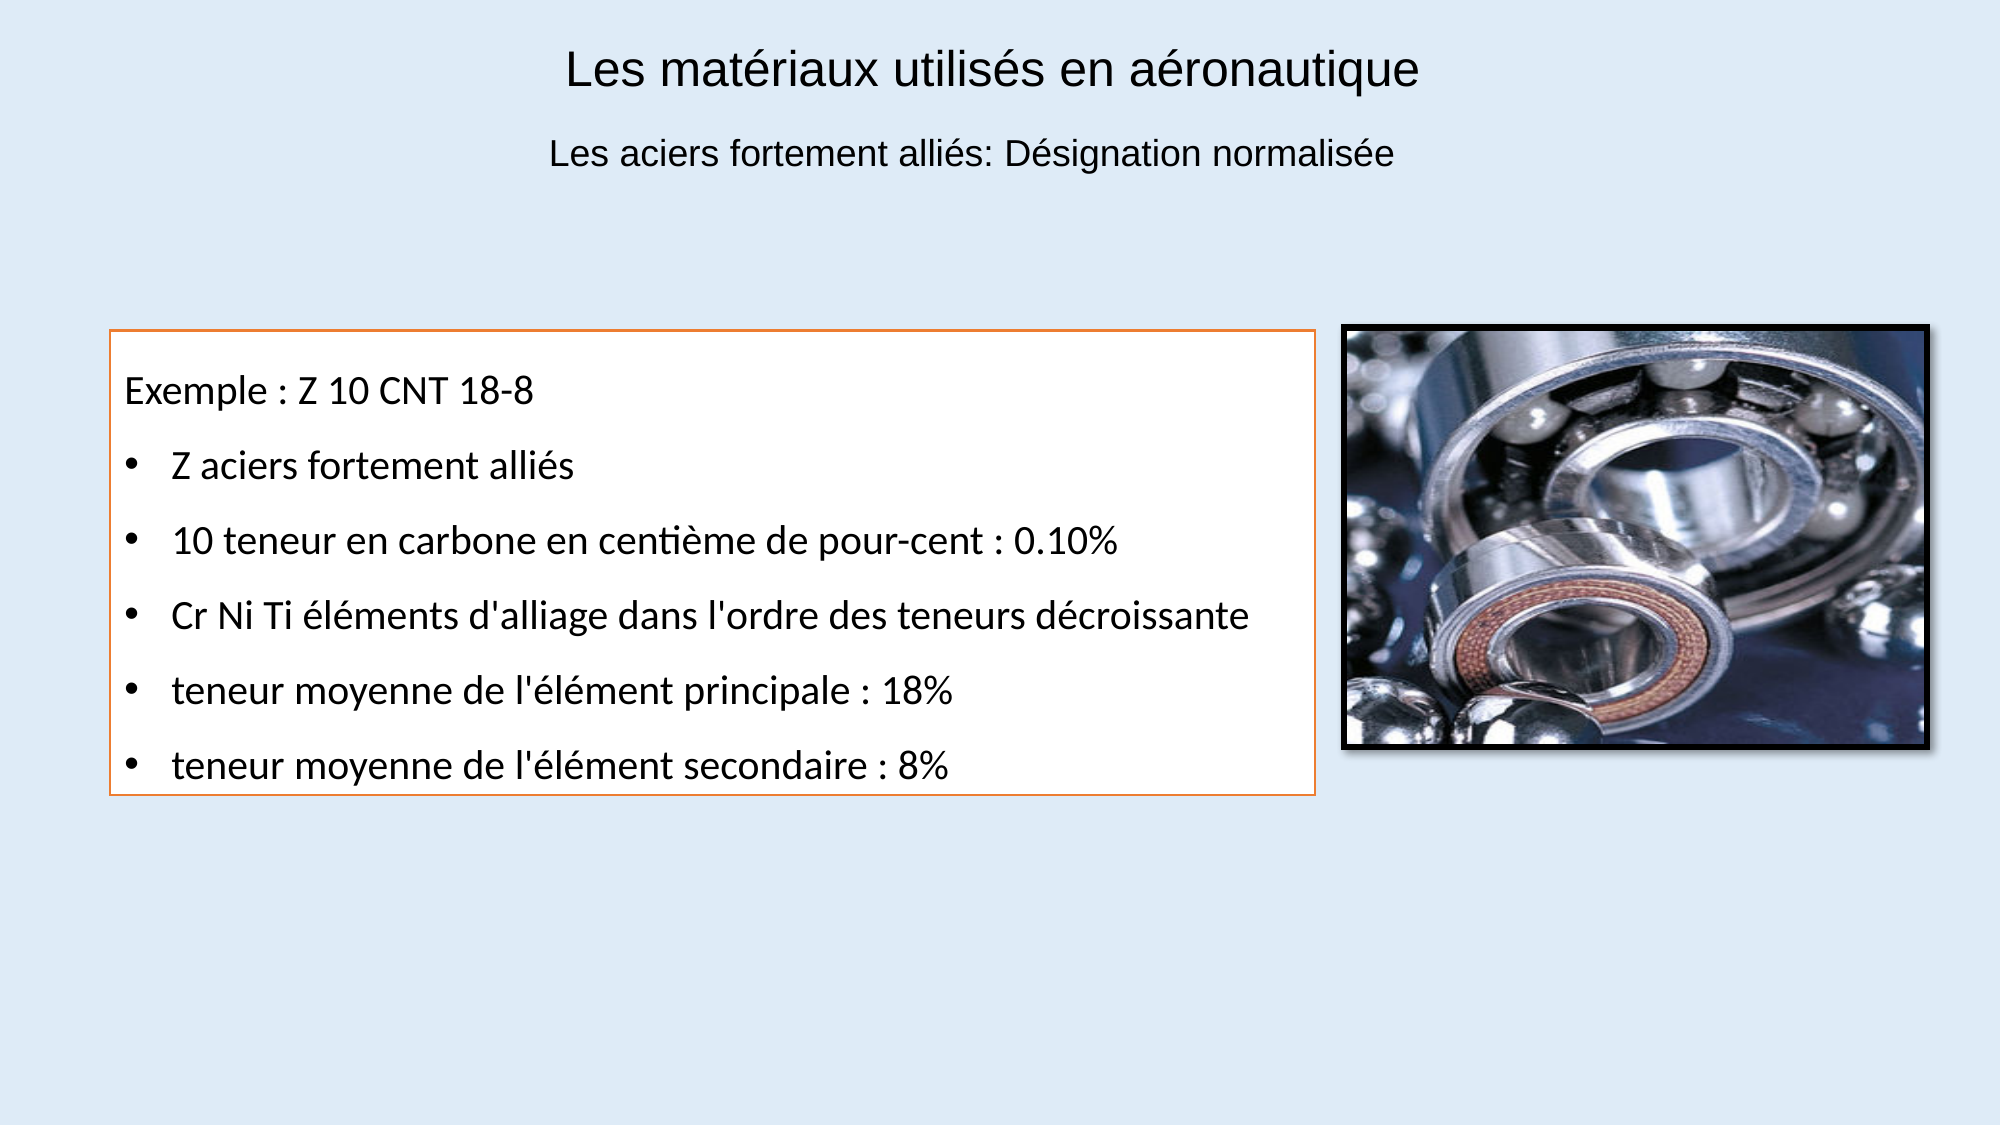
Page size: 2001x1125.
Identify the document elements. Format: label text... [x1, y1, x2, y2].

picture [1347, 330, 1925, 744]
text_box Les matériaux utilisés en aéronautique [137, 23, 1863, 117]
text_box Exemple : Z 10 CNT 18-8 Z aciers fortement alliés 10 teneur en carbone en centième de pour-cent : 0.10% Cr Ni Ti éléments d'alliage dans l'ordre des teneurs décroissante teneur moyenne de l'élément principale : 18% teneur moyenne de l'élément secondaire : 8% [109, 329, 1316, 796]
title Les aciers fortement alliés: Désignation normalisée [109, 99, 1835, 208]
